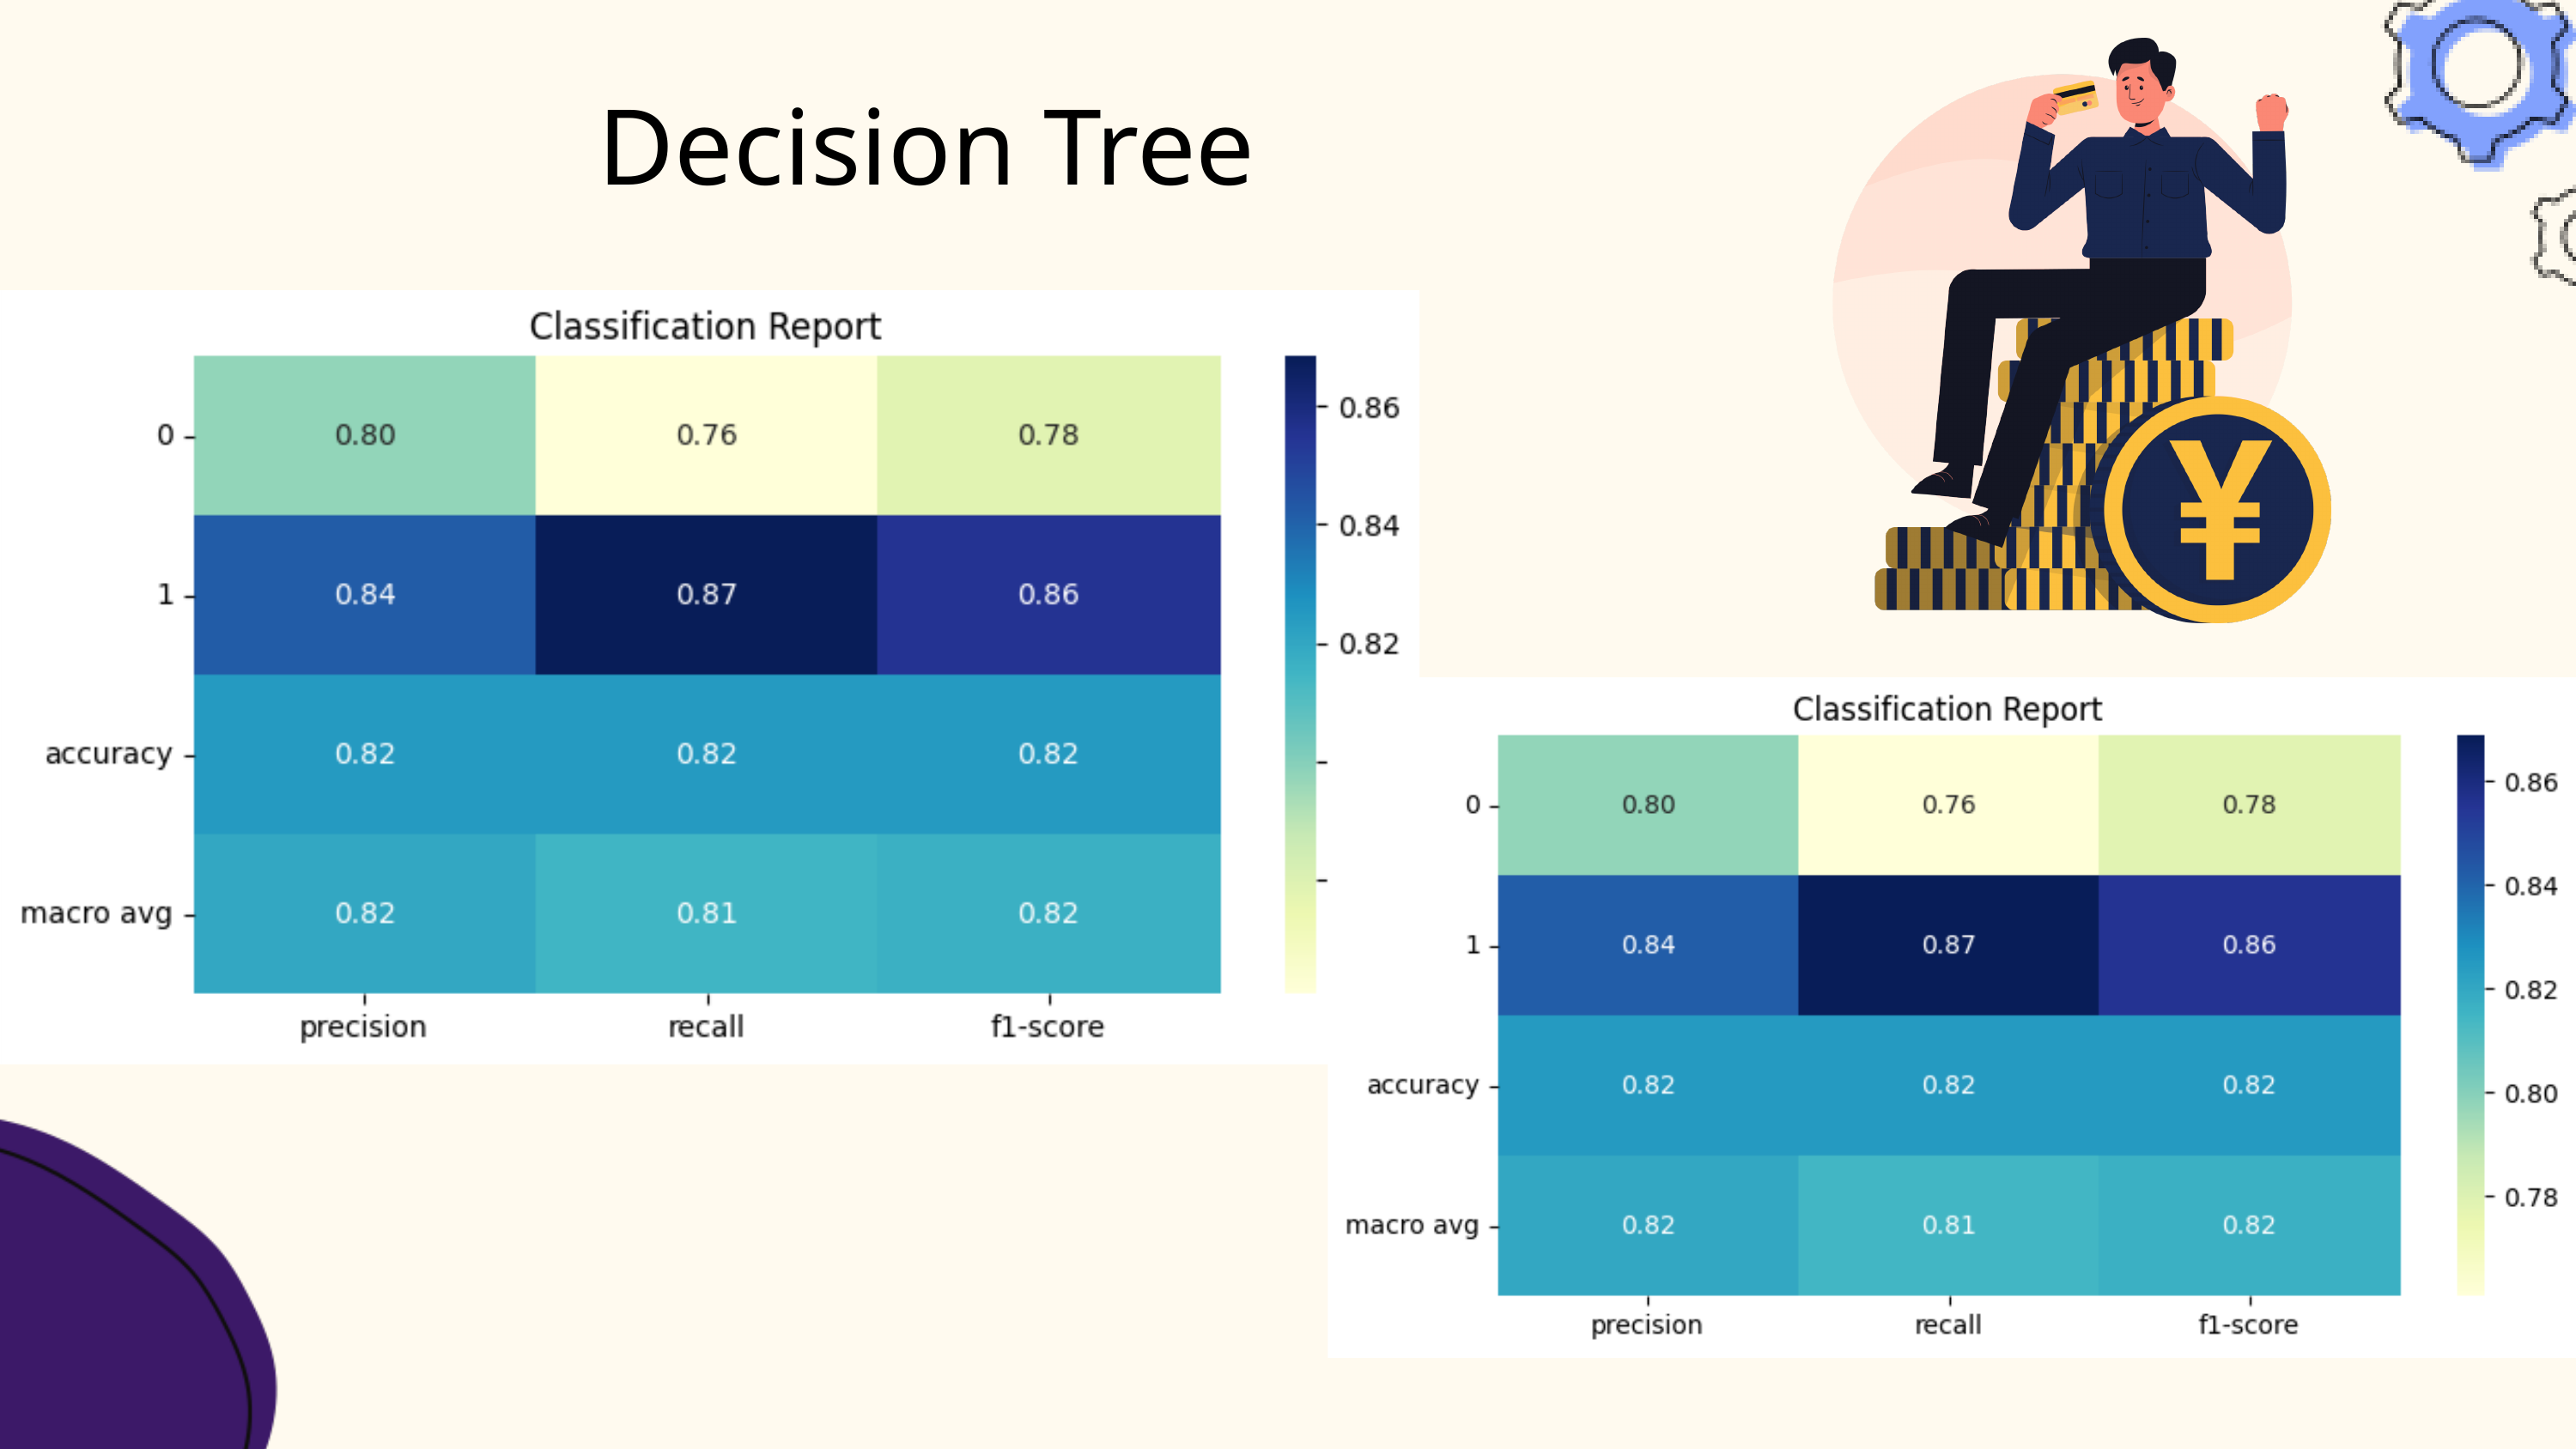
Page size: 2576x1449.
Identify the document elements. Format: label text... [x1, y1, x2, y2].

text_box [2342, 0, 2576, 337]
text_box [1832, 38, 2331, 623]
text_box [1327, 677, 2576, 1358]
text_box [0, 290, 1420, 1064]
text_box Decision Tree [483, 82, 1371, 206]
text_box [0, 1093, 284, 1449]
